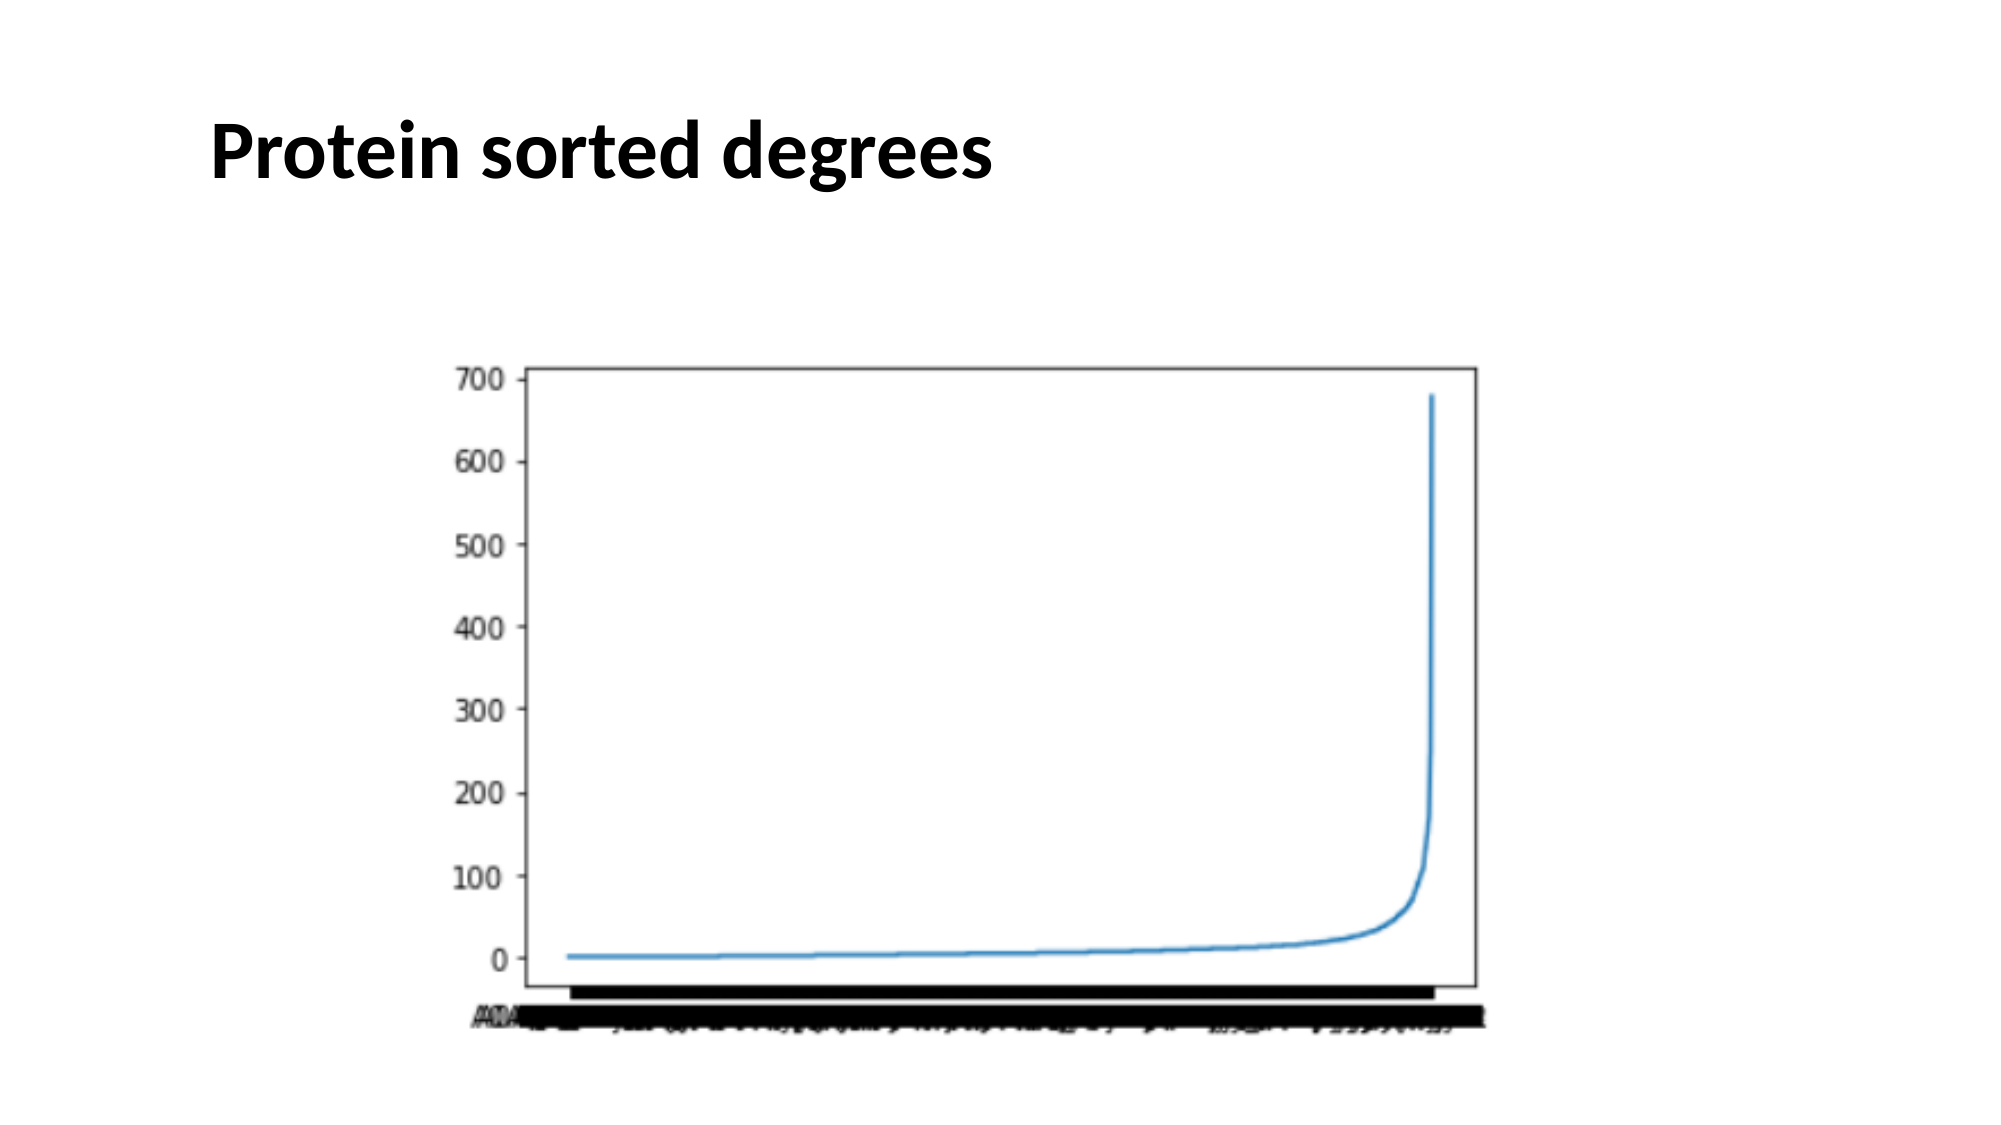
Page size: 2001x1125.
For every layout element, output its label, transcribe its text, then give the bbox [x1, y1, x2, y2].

text_box Protein sorted degrees [195, 87, 1196, 203]
picture [416, 339, 1584, 1072]
